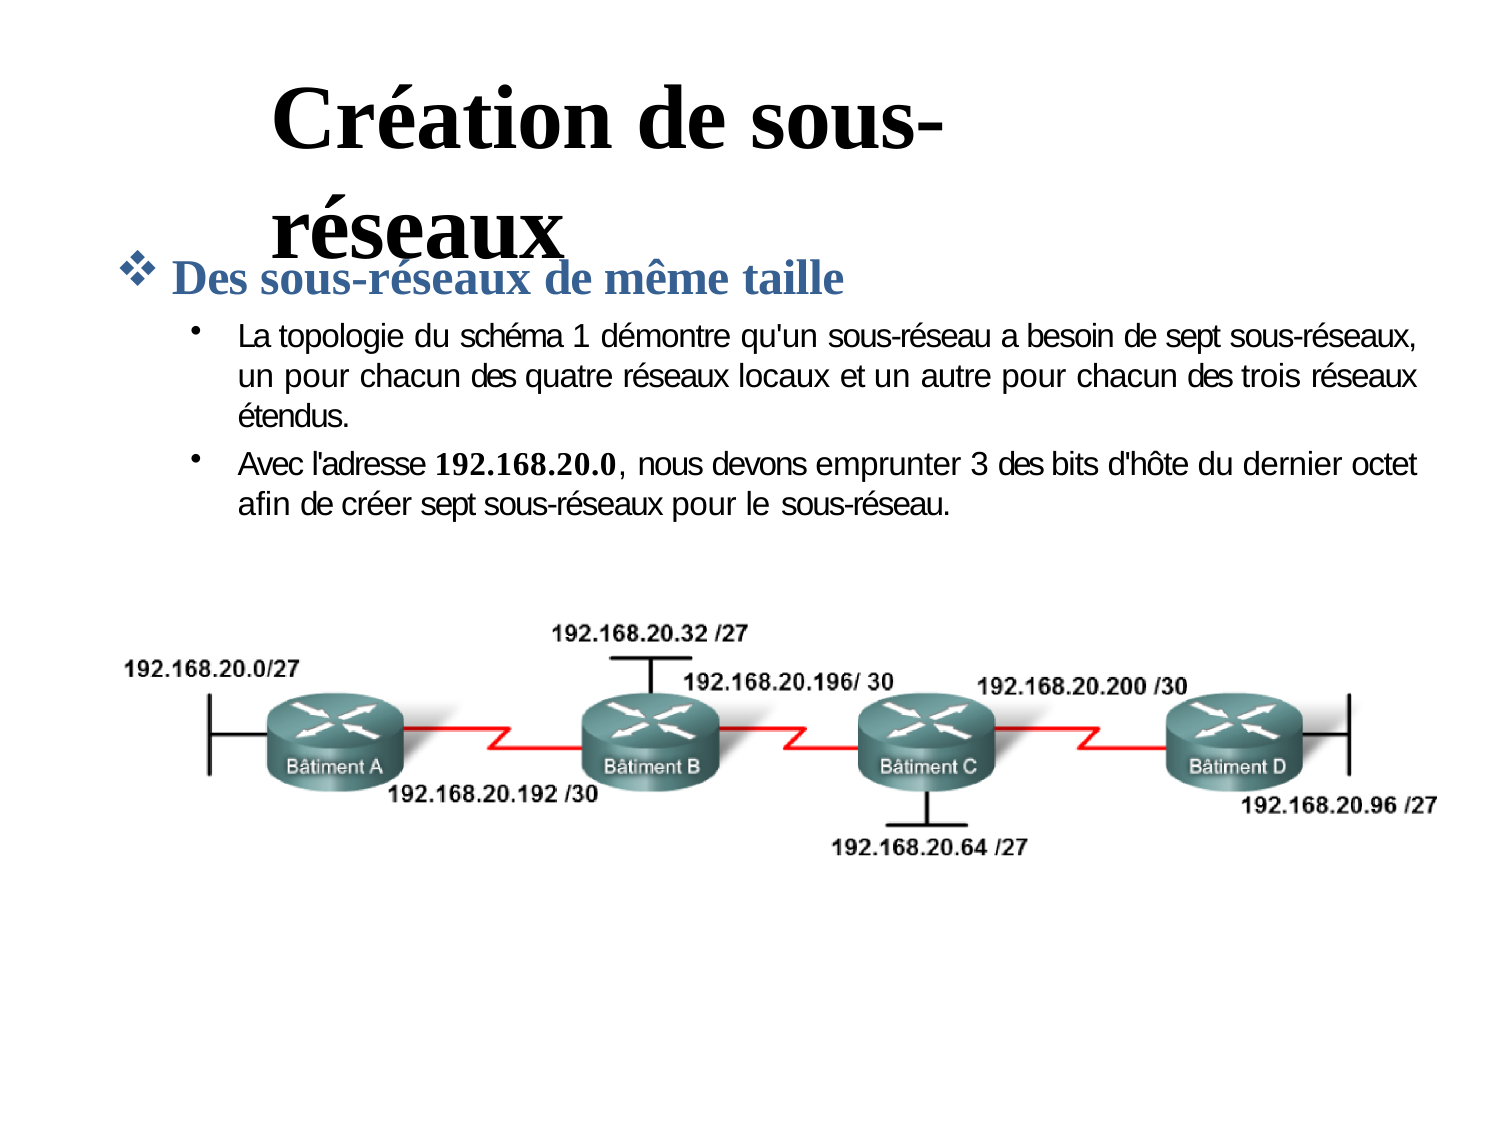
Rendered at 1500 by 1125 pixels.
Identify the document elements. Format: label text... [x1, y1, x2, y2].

text_box [124, 623, 1438, 856]
title Création de sous-réseaux [267, 54, 1232, 226]
text_box Des sous-réseaux de même taille La topologie du schéma 1 démontre qu'un sous-réseau a besoin de sept sous-réseaux, un pour chacun des quatre réseaux locaux et un autre pour chacun des trois réseaux étendus. Avec l'adresse 192.168.20.0, nous devons emprunter 3 des bits d'hôte du dernier octet afin de créer sept sous-réseaux pour le sous-réseau. [113, 226, 1425, 522]
